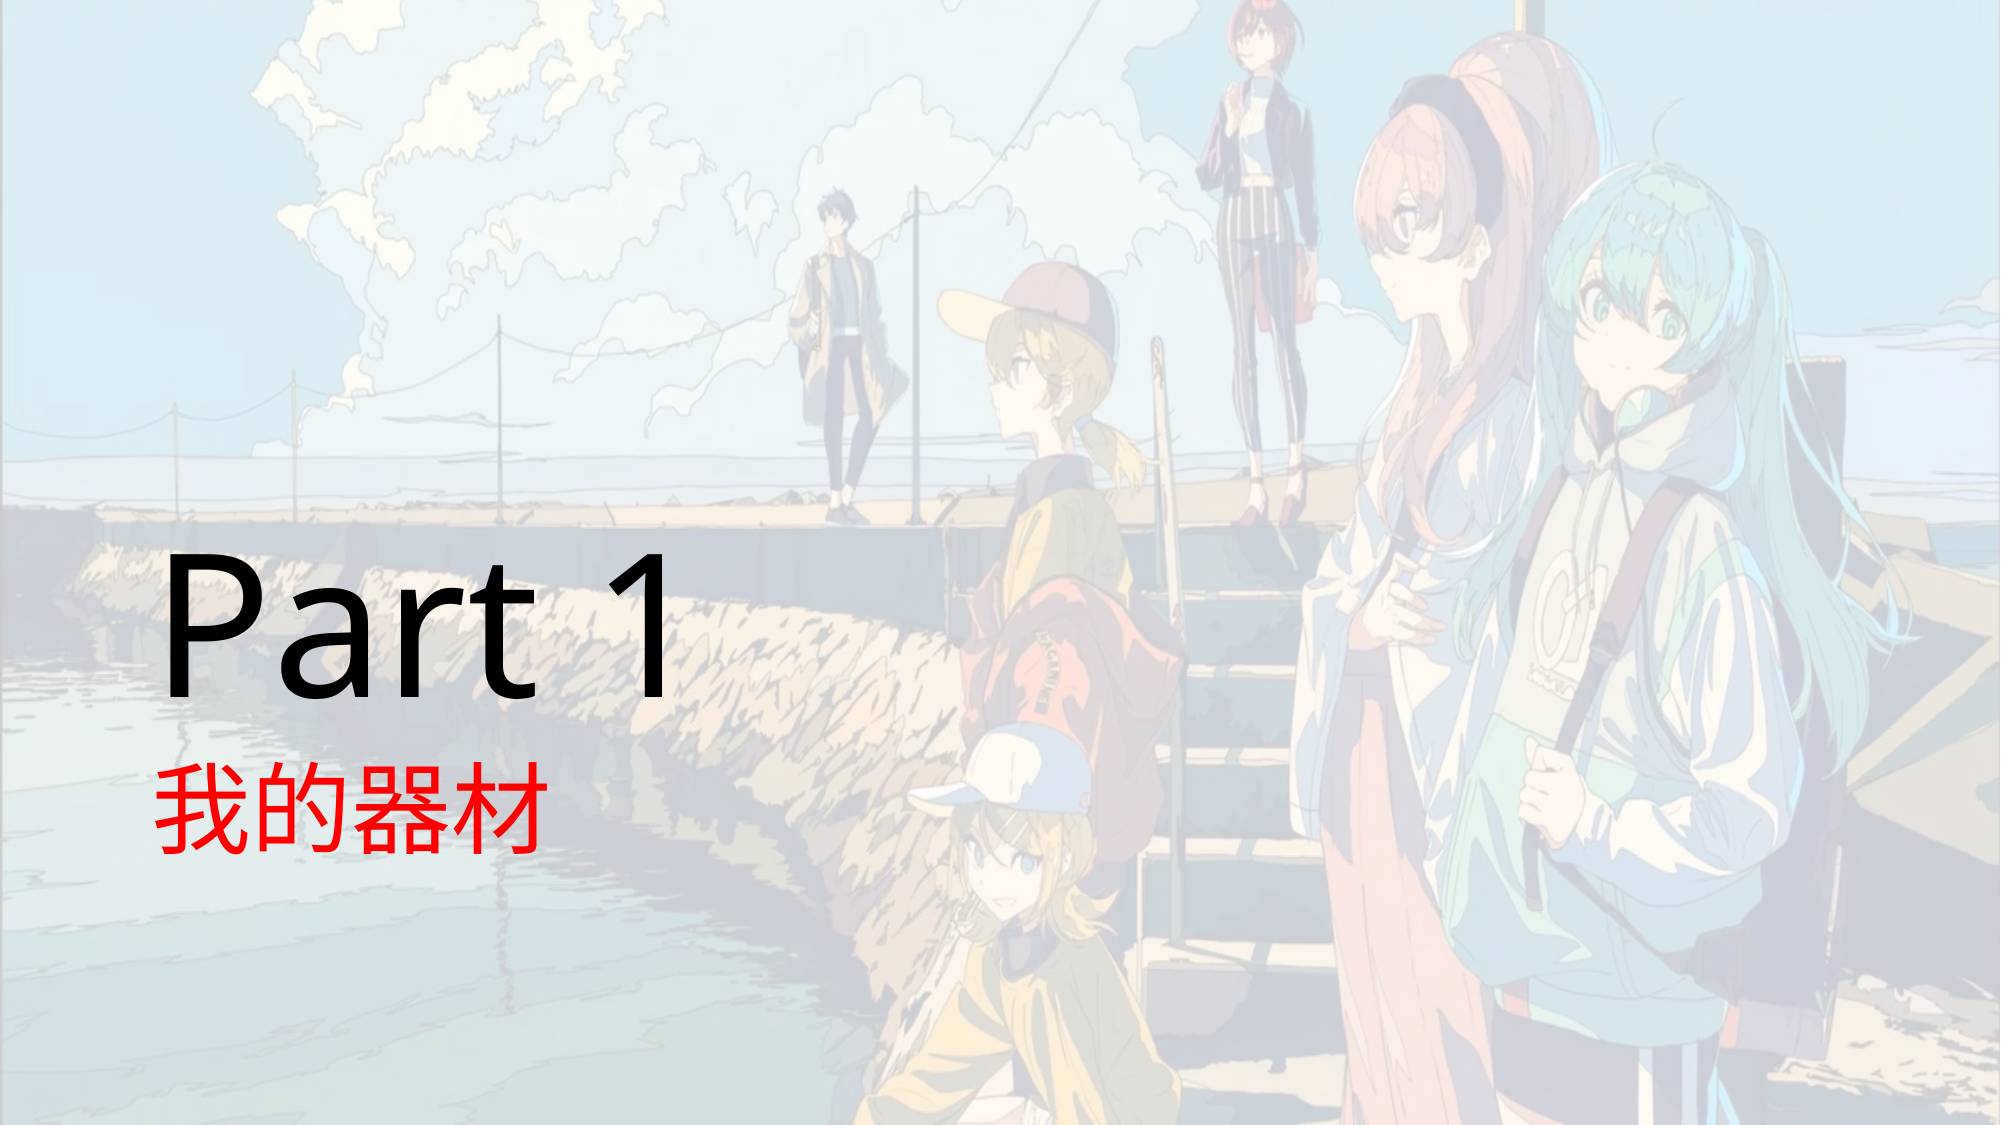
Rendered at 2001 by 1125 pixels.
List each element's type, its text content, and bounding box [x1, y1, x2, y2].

title Part 1 [136, 280, 1862, 749]
list 我的器材 [136, 752, 1862, 999]
